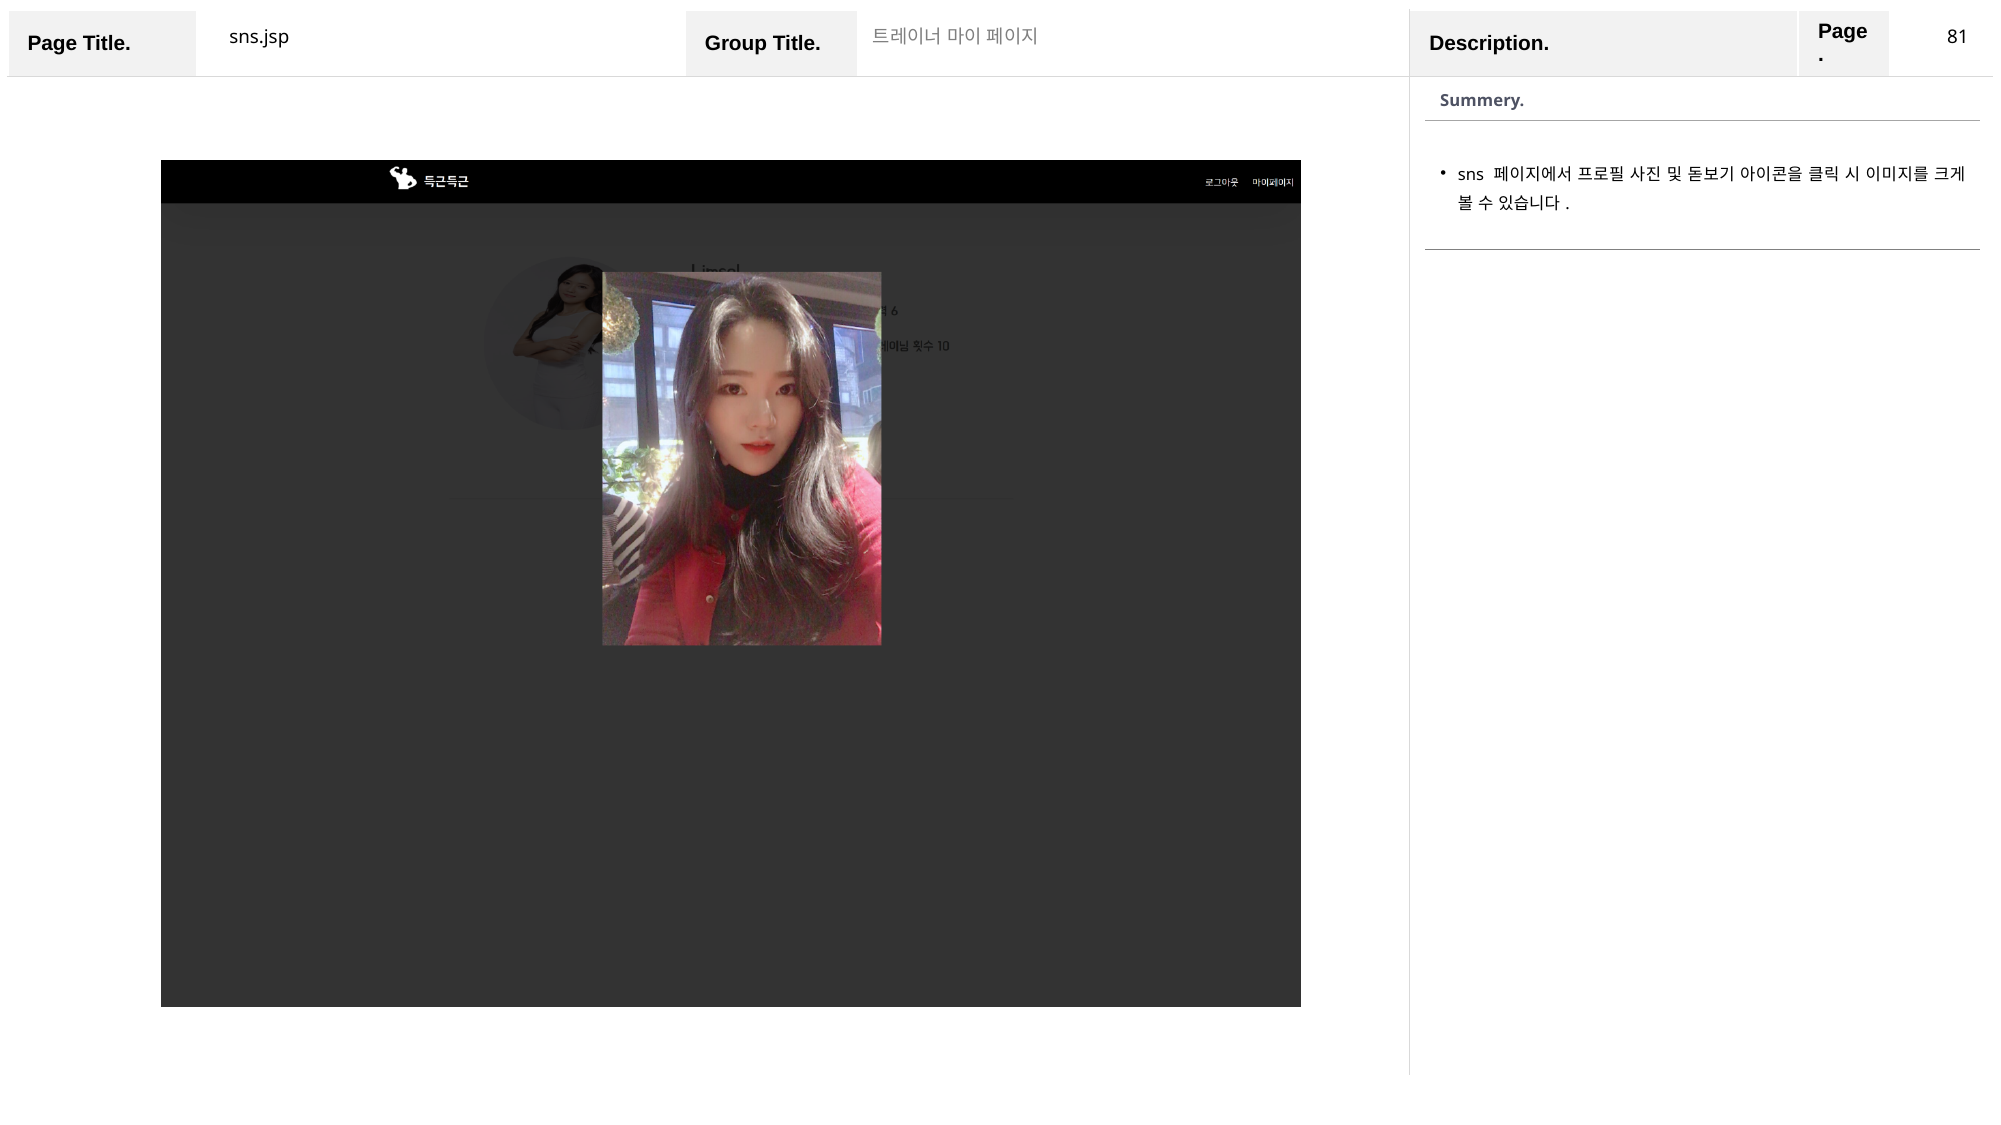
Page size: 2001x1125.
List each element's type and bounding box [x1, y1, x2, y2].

picture [161, 160, 1302, 1008]
text_box [1932, 17, 1984, 55]
list [196, 18, 684, 55]
table_cell [1425, 121, 1980, 249]
list [858, 18, 1405, 55]
table_header [1425, 78, 1980, 120]
